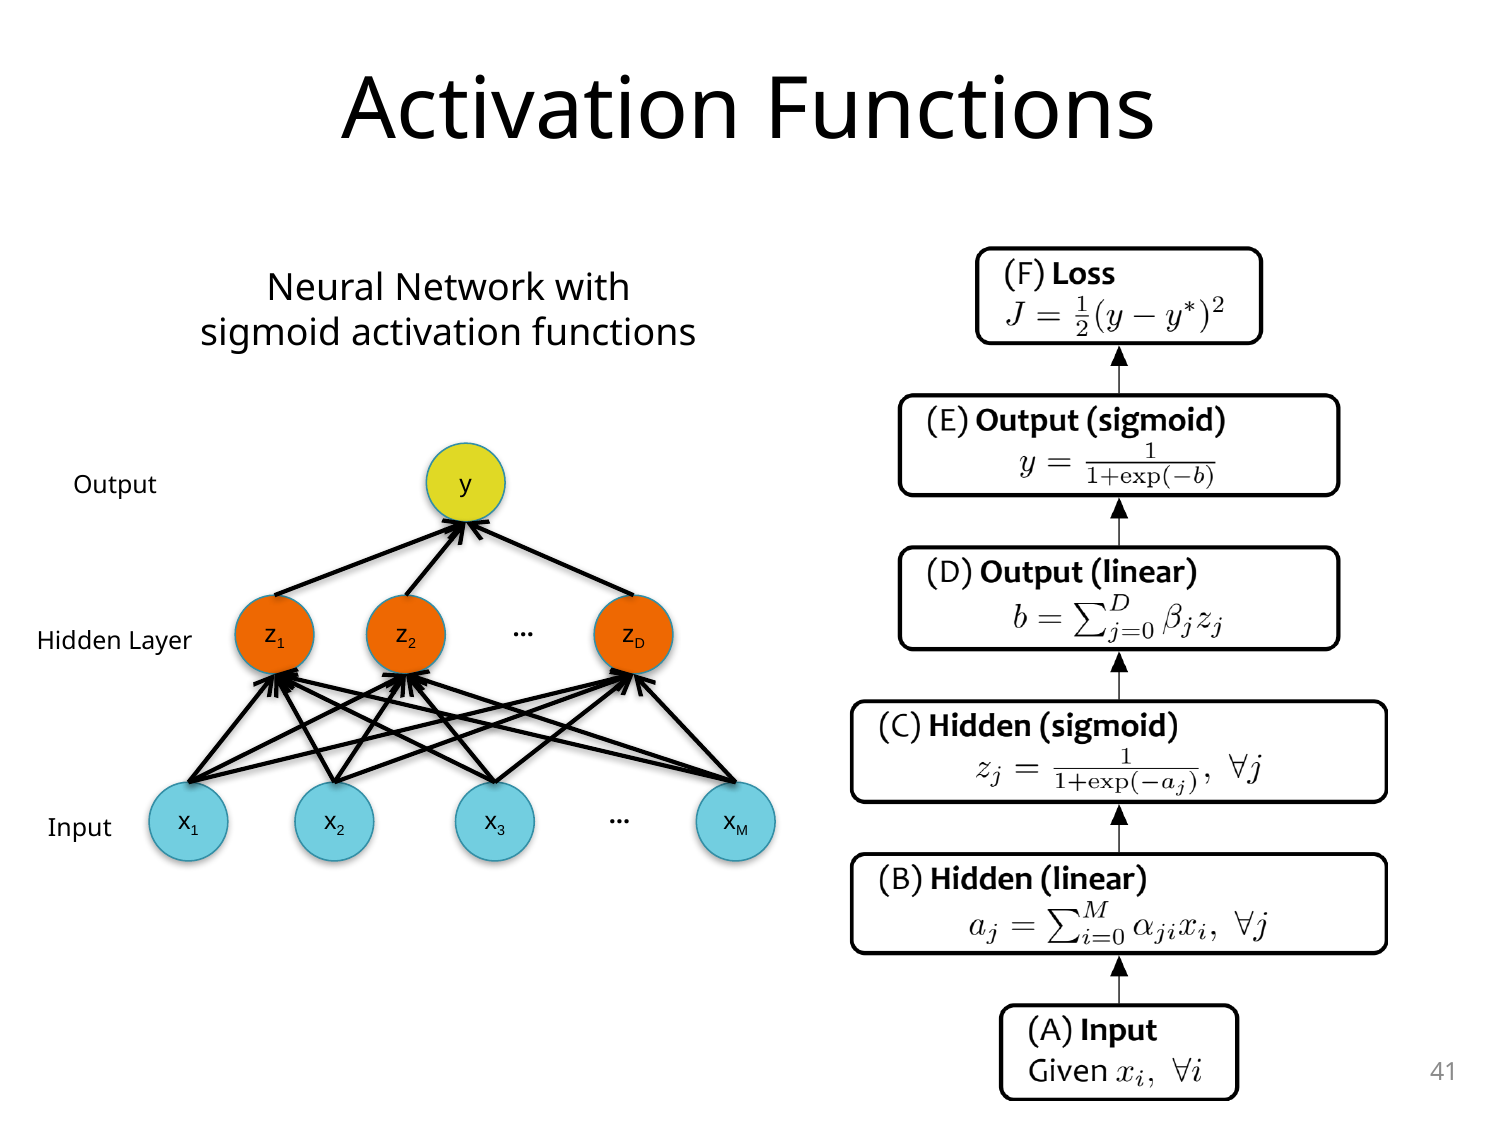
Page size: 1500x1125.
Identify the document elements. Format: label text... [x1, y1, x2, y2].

title Activation Functions [75, 45, 1425, 164]
picture [849, 245, 1389, 1101]
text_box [16, 442, 776, 862]
slide_number 41 [1392, 1042, 1474, 1103]
text_box Neural Network with sigmoid activation functions [182, 246, 715, 370]
